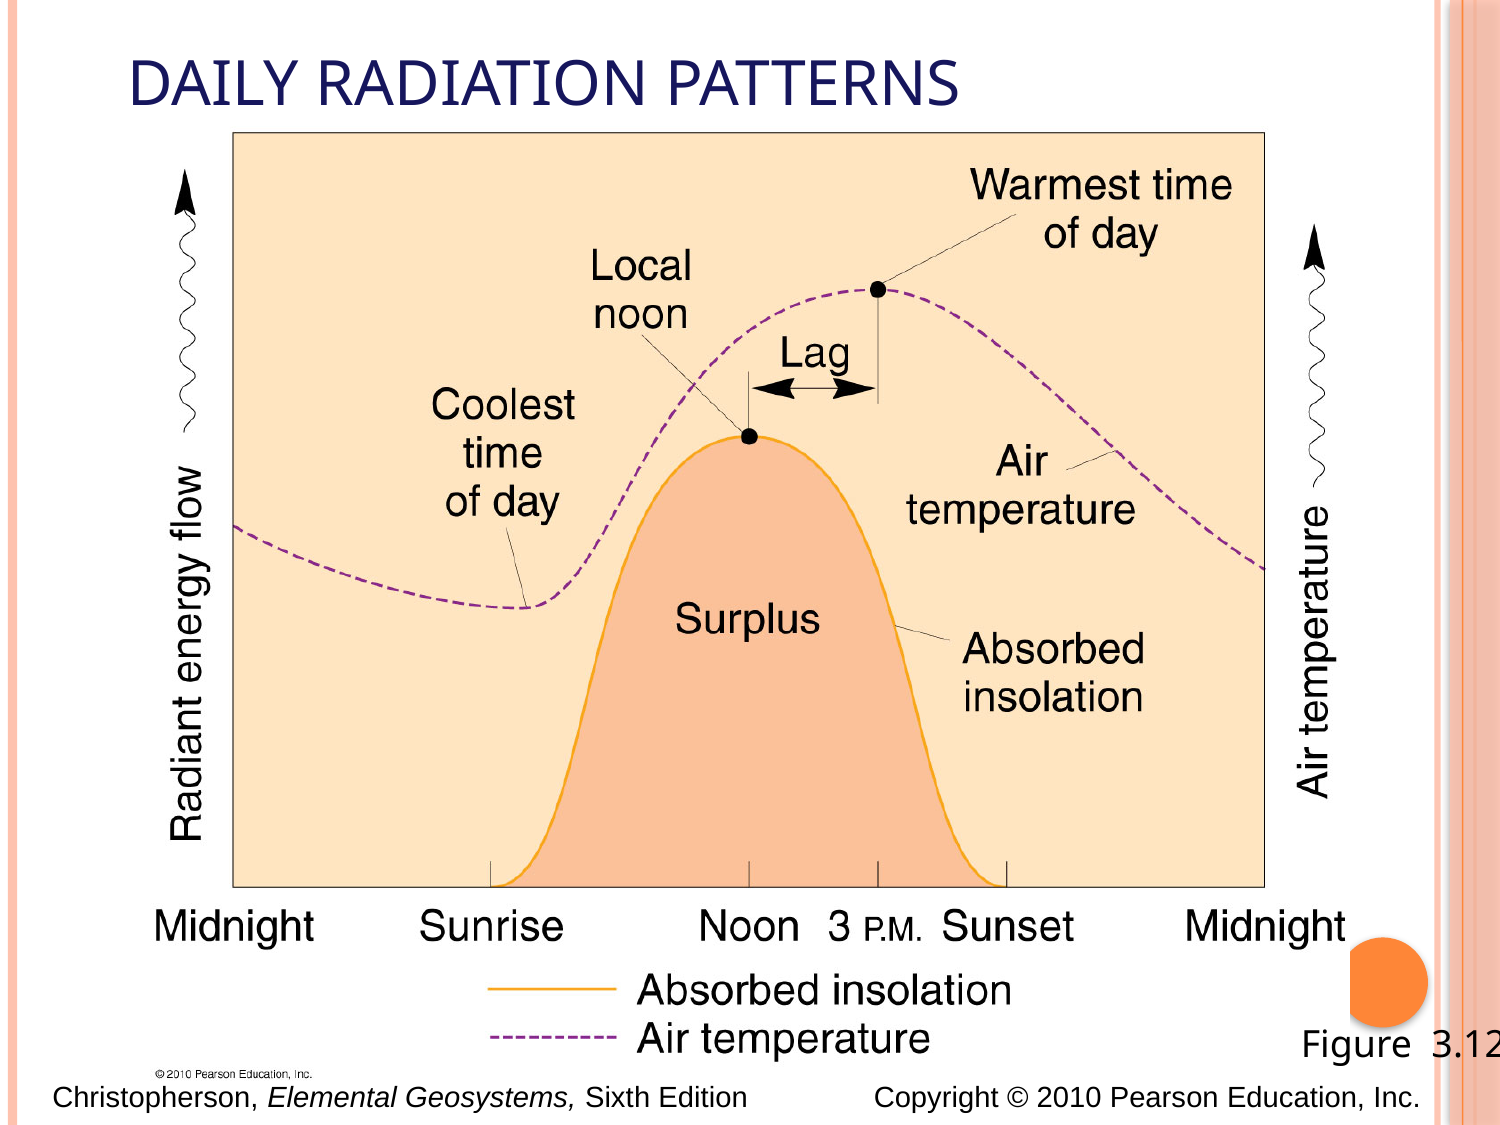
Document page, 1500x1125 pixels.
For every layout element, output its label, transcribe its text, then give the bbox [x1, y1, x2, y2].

picture [149, 125, 1351, 1088]
text_box Figure 3.12 [1356, 1012, 1500, 1073]
text_box Christopherson, Elemental Geosystems, Sixth Edition [37, 1071, 849, 1113]
text_box Copyright © 2010 Pearson Education, Inc. [854, 1071, 1437, 1113]
title Daily Radiation Patterns [112, 0, 1388, 125]
